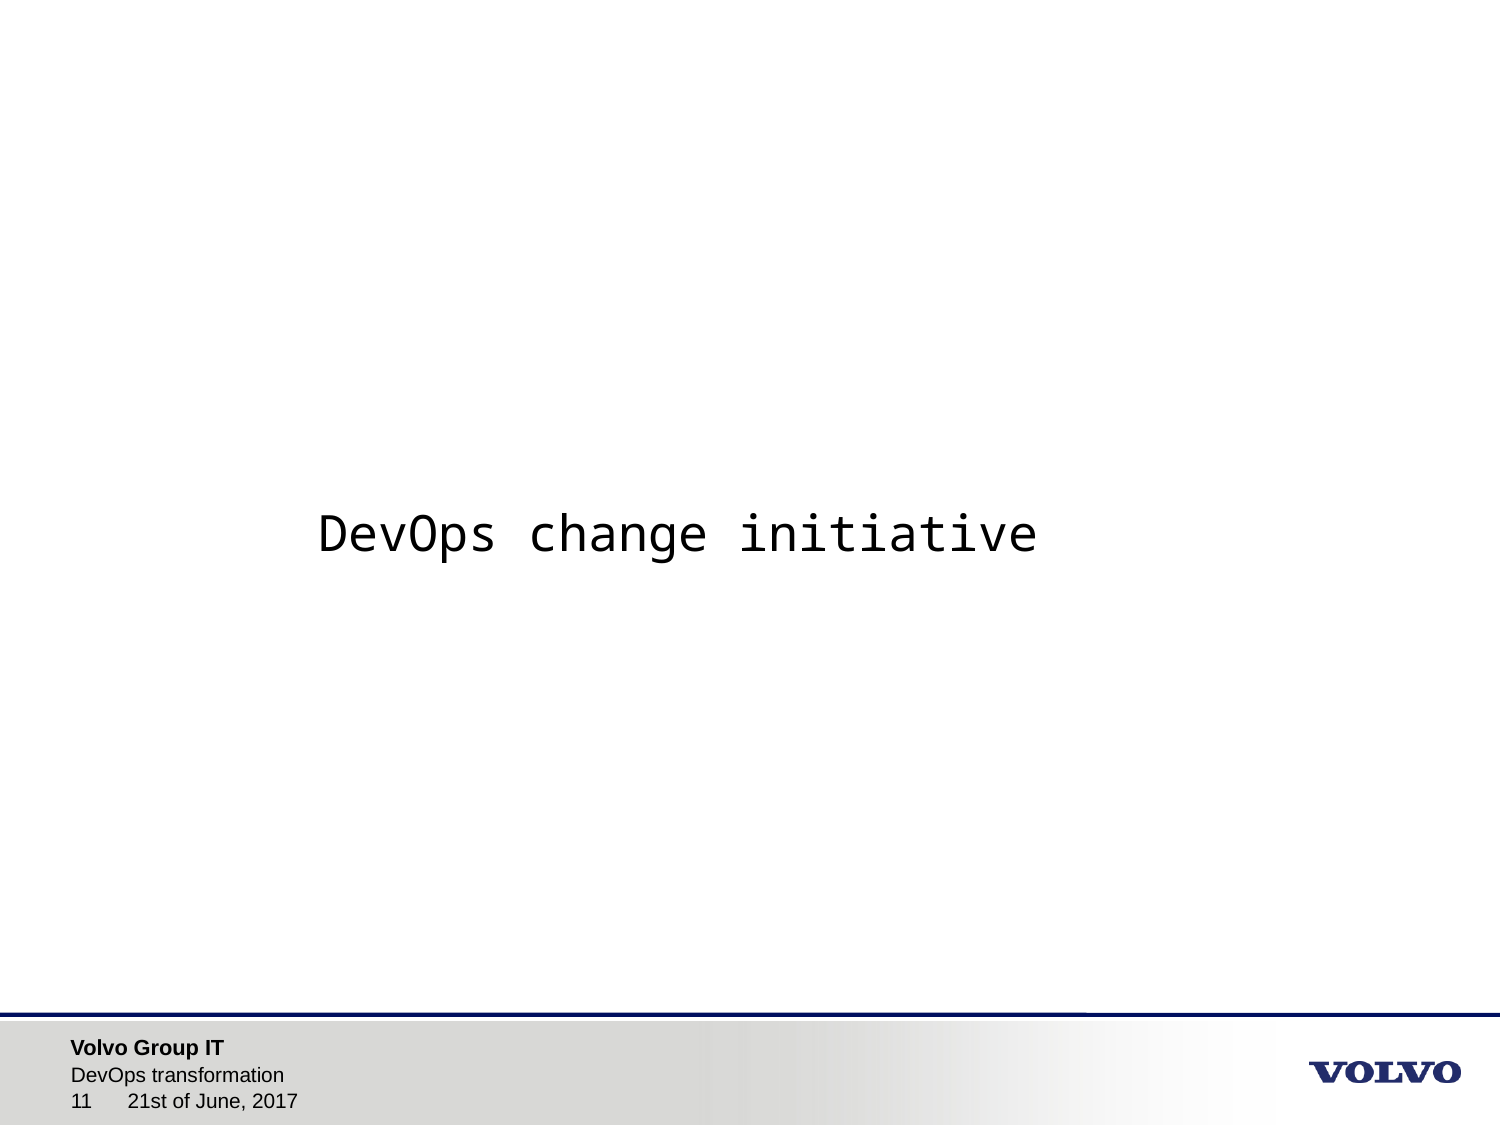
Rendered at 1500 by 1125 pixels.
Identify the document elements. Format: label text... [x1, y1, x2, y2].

slide_number 11 [55, 1085, 139, 1121]
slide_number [112, 1085, 508, 1120]
picture [1309, 1061, 1461, 1083]
footer DevOps transformation [55, 1054, 1184, 1090]
text_box DevOps change initiative [303, 493, 1054, 569]
picture [0, 1021, 1308, 1125]
